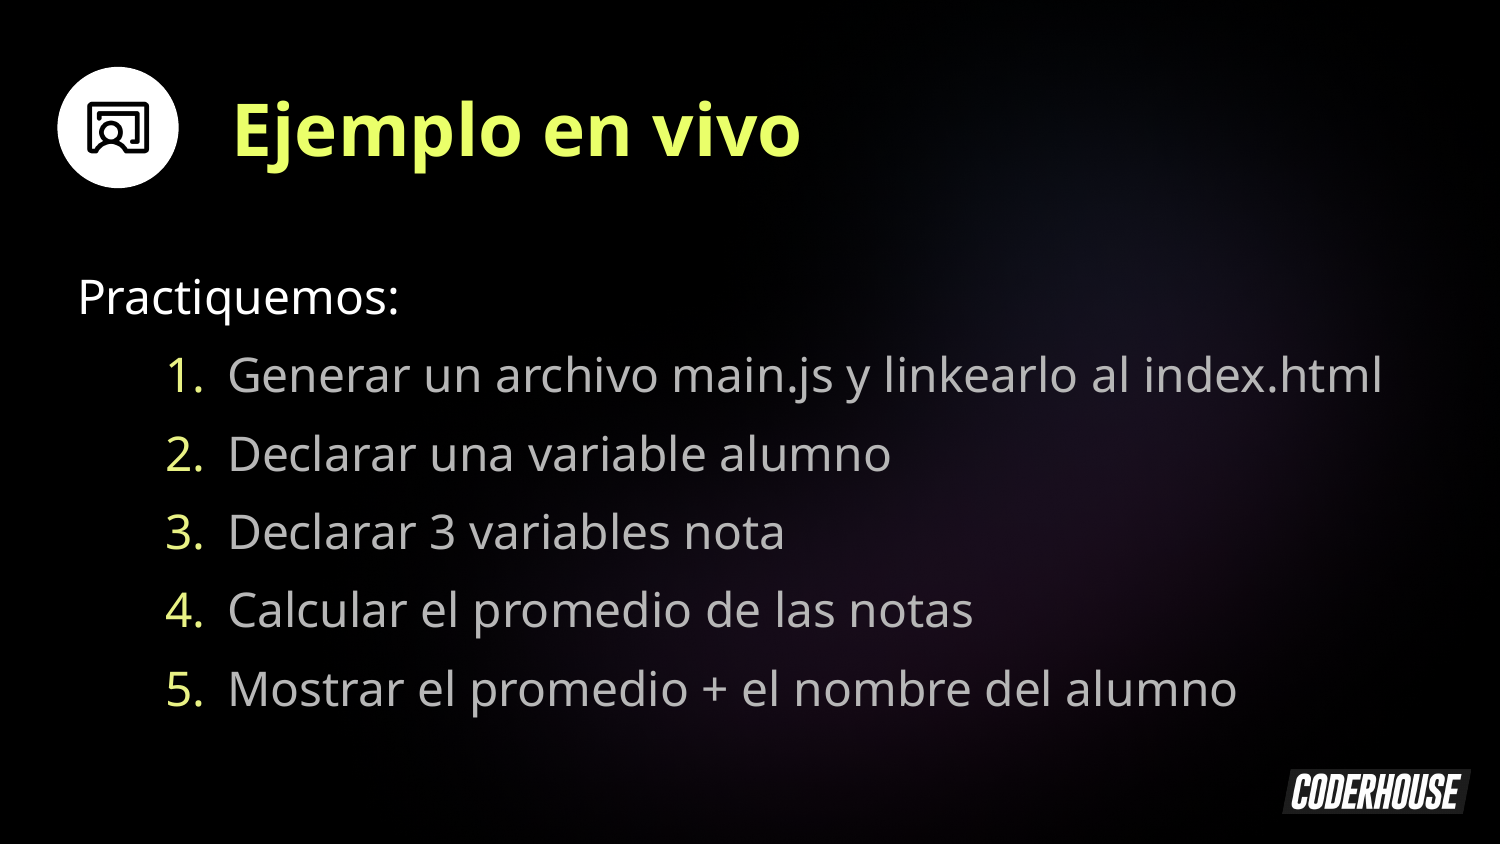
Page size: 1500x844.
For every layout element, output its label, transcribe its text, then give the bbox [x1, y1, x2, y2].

text_box Ejemplo en vivo [216, 78, 1393, 187]
text_box Practiquemos: Generar un archivo main.js y linkearlo al index.html Declarar una variable alumno Declarar 3 variables nota Calcular el promedio de las notas Mostrar el promedio + el nombre del alumno [62, 251, 1438, 731]
picture [0, 0, 1500, 844]
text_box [57, 66, 179, 189]
